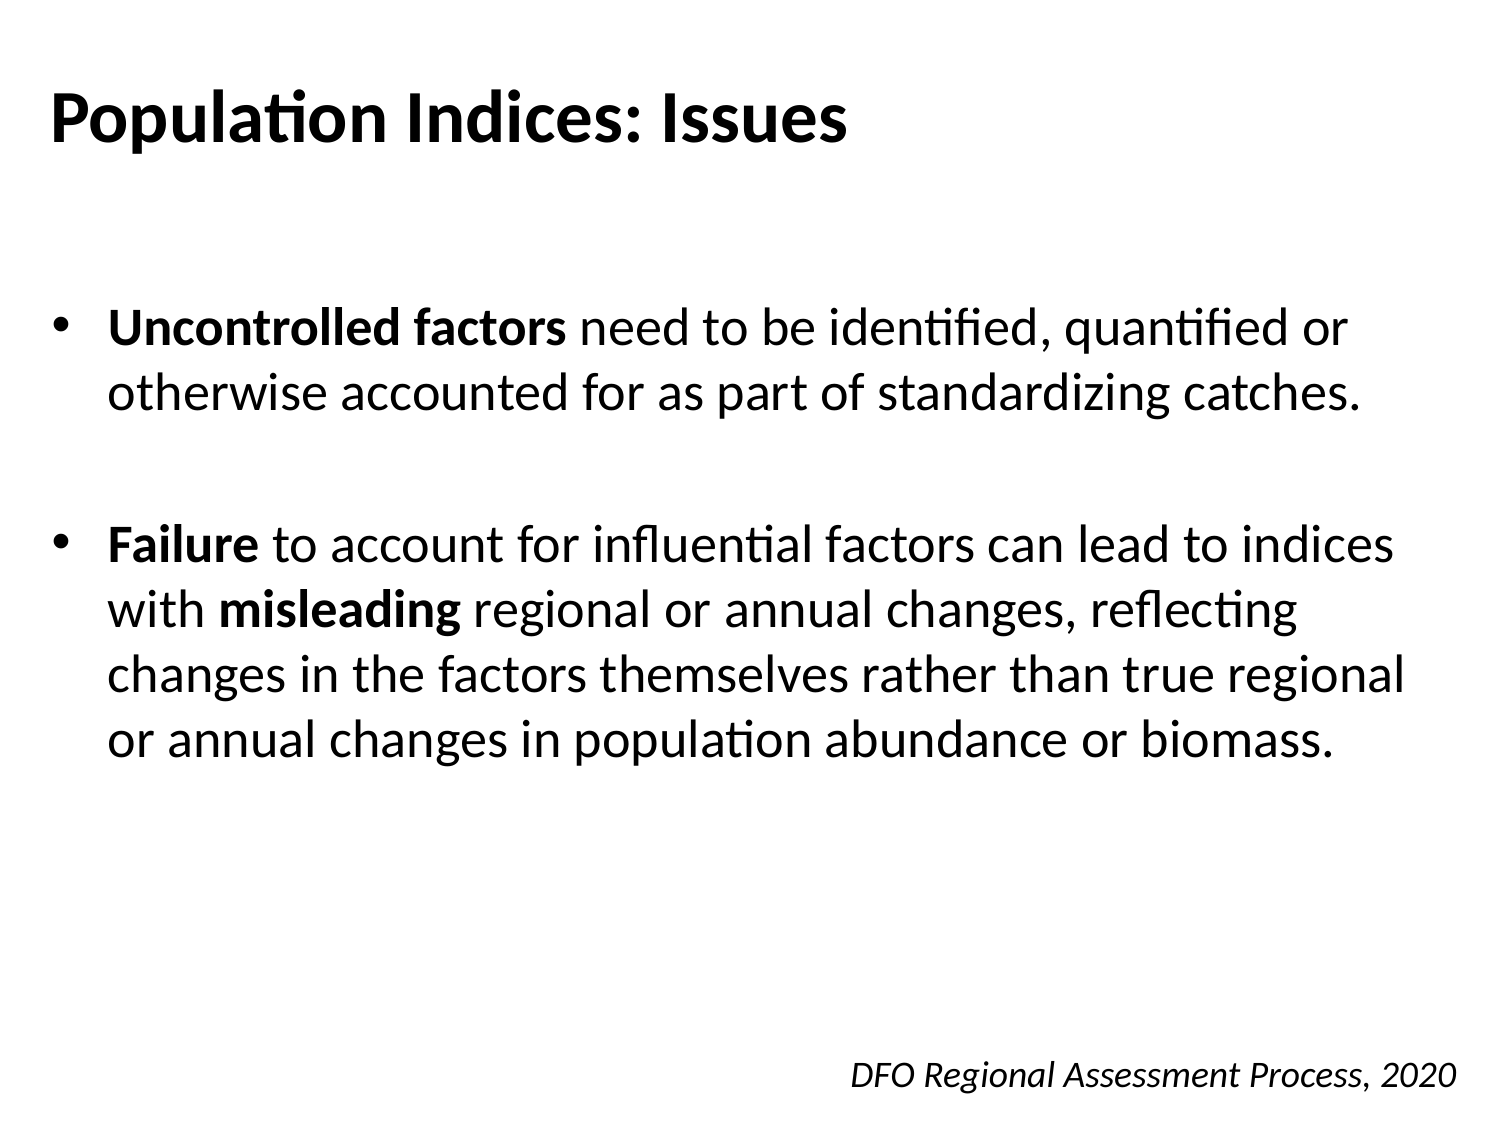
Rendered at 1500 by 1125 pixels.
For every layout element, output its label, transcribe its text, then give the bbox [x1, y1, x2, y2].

list Uncontrolled factors need to be identified, quantified or otherwise accounted for as part of standardizing catches. Failure to account for influential factors can lead to indices with misleading regional or annual changes, reflecting changes in the factors themselves rather than true regional or annual changes in population abundance or biomass. [36, 284, 1455, 903]
text_box DFO Regional Assessment Process, 2020 [835, 1042, 1472, 1103]
title Population Indices: Issues [35, 45, 1385, 180]
